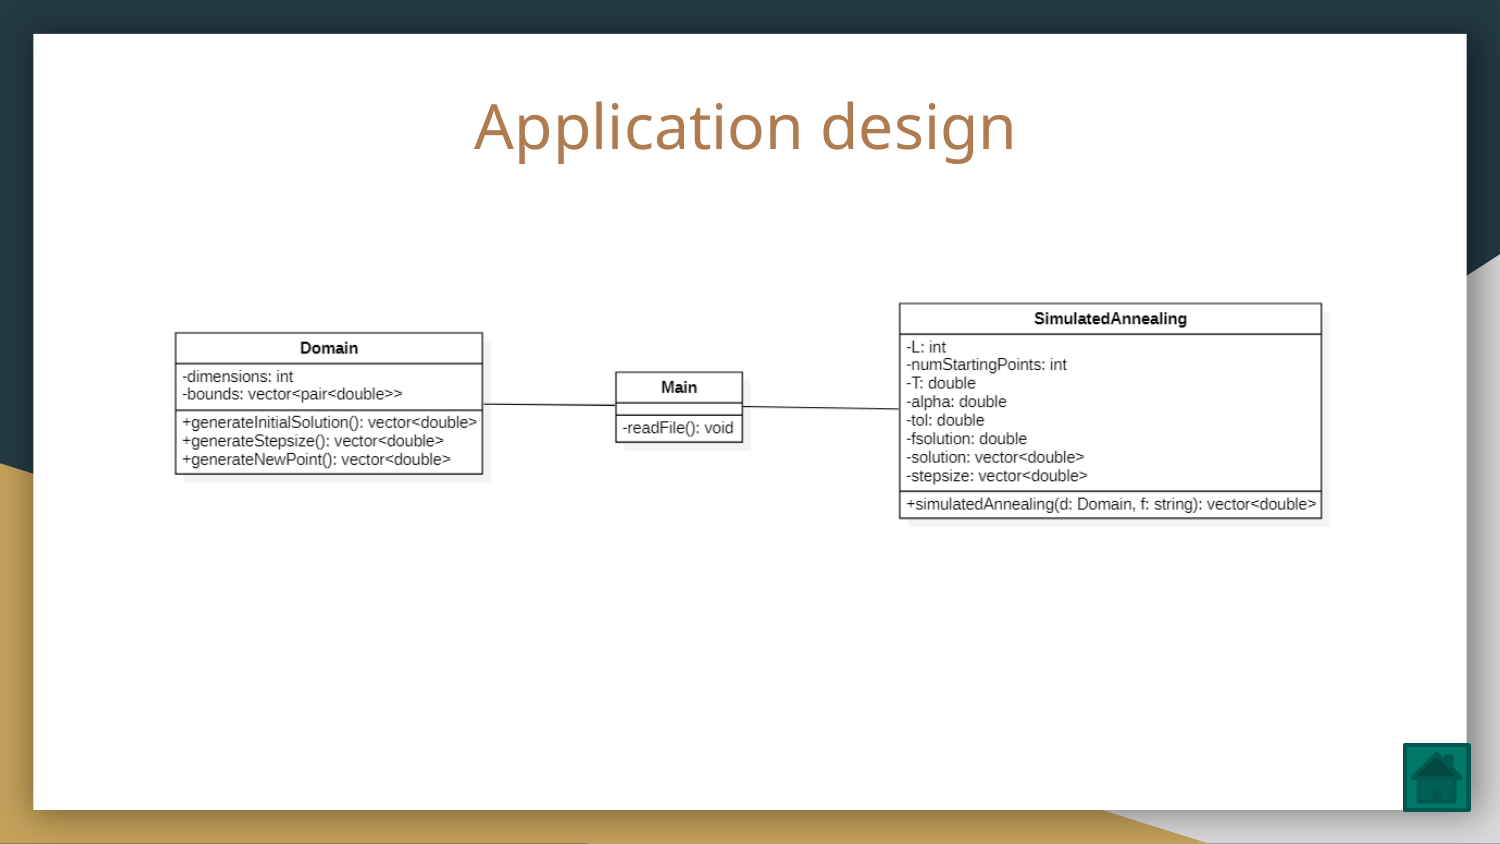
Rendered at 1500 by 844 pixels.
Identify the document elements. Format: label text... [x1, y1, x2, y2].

title Application design [130, 71, 1363, 229]
picture [130, 237, 1401, 658]
text_box [1403, 743, 1471, 812]
